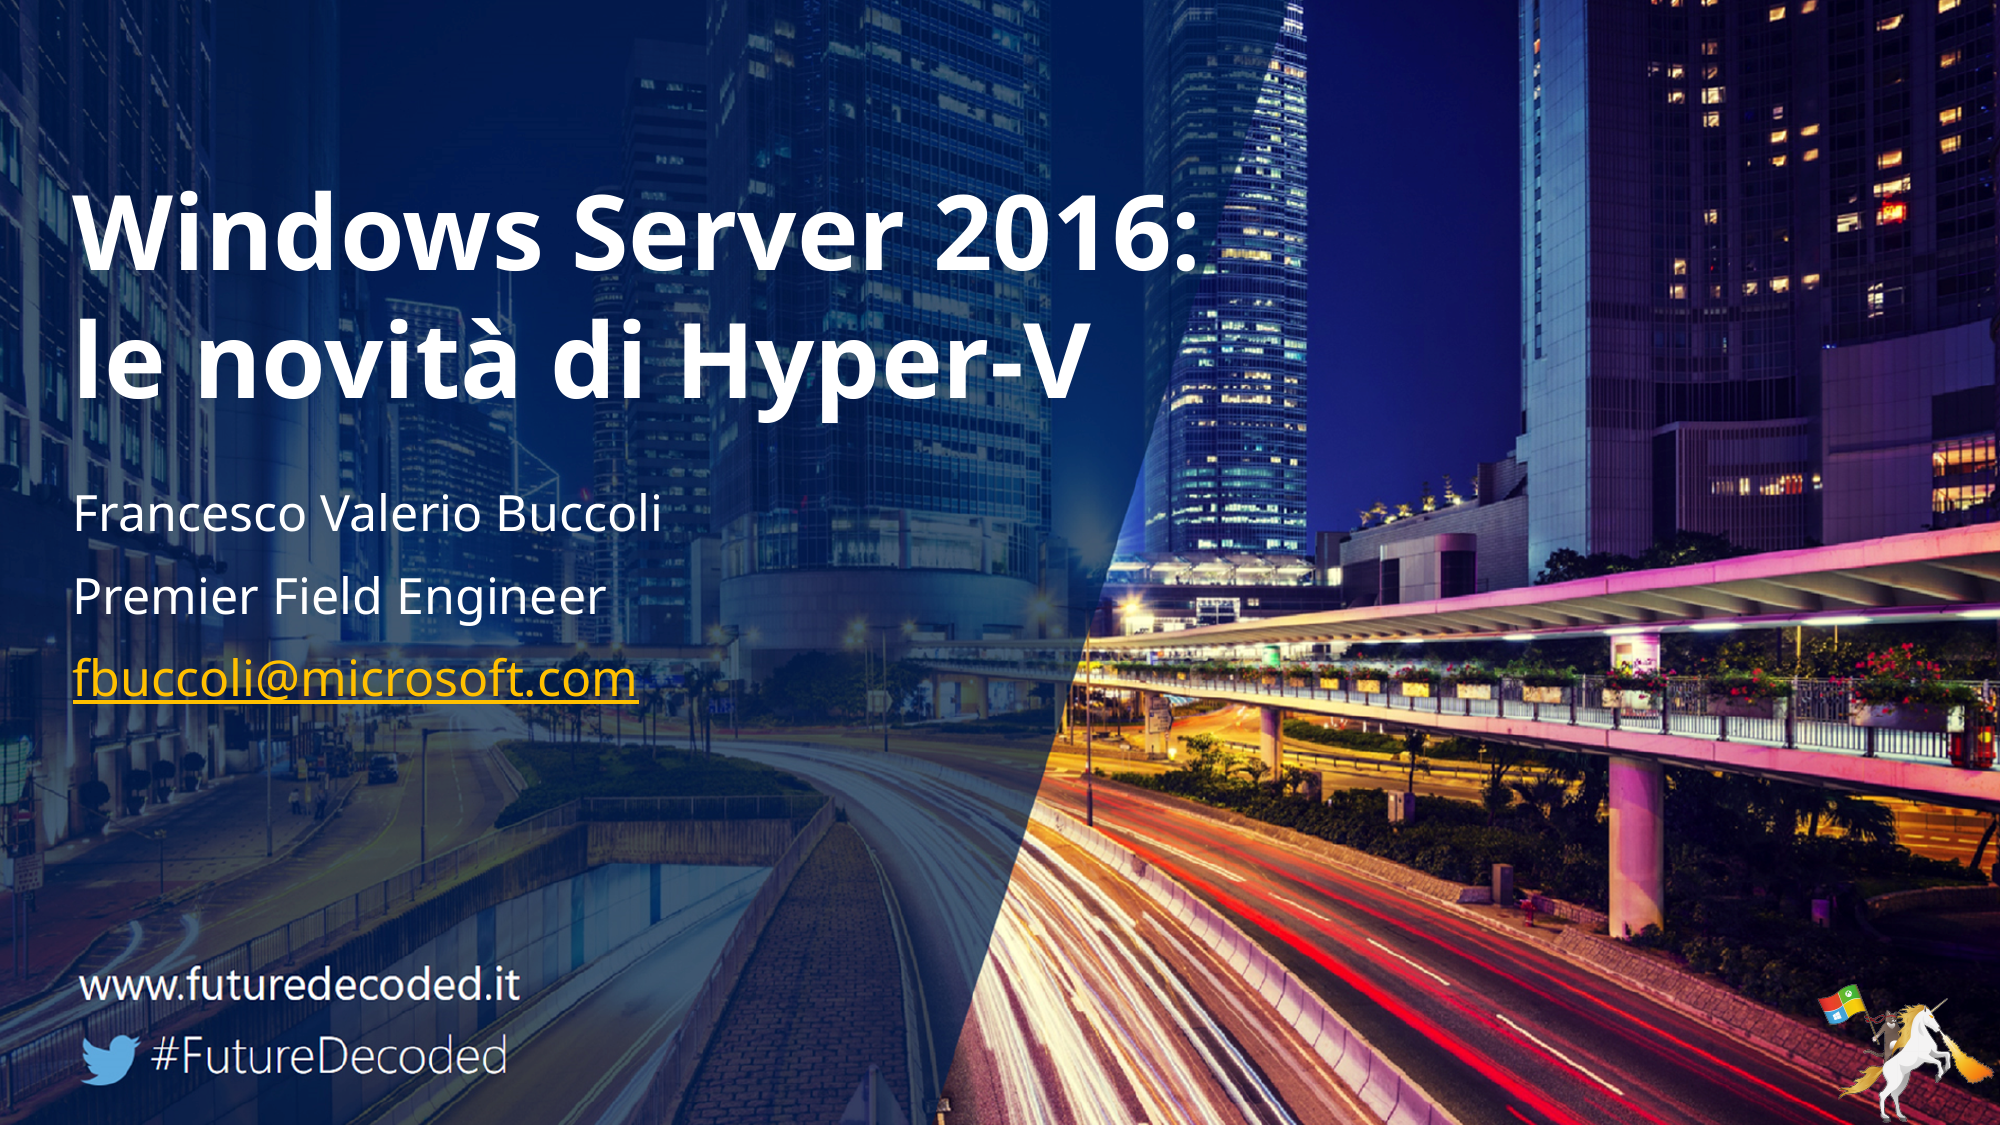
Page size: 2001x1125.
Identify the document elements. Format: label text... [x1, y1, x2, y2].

title Windows Server 2016: le novità di Hyper-V [57, 155, 1393, 432]
picture [0, 0, 2000, 1125]
subtitle Francesco Valerio Buccoli Premier Field Engineer fbuccoli@microsoft.com [57, 475, 1270, 753]
